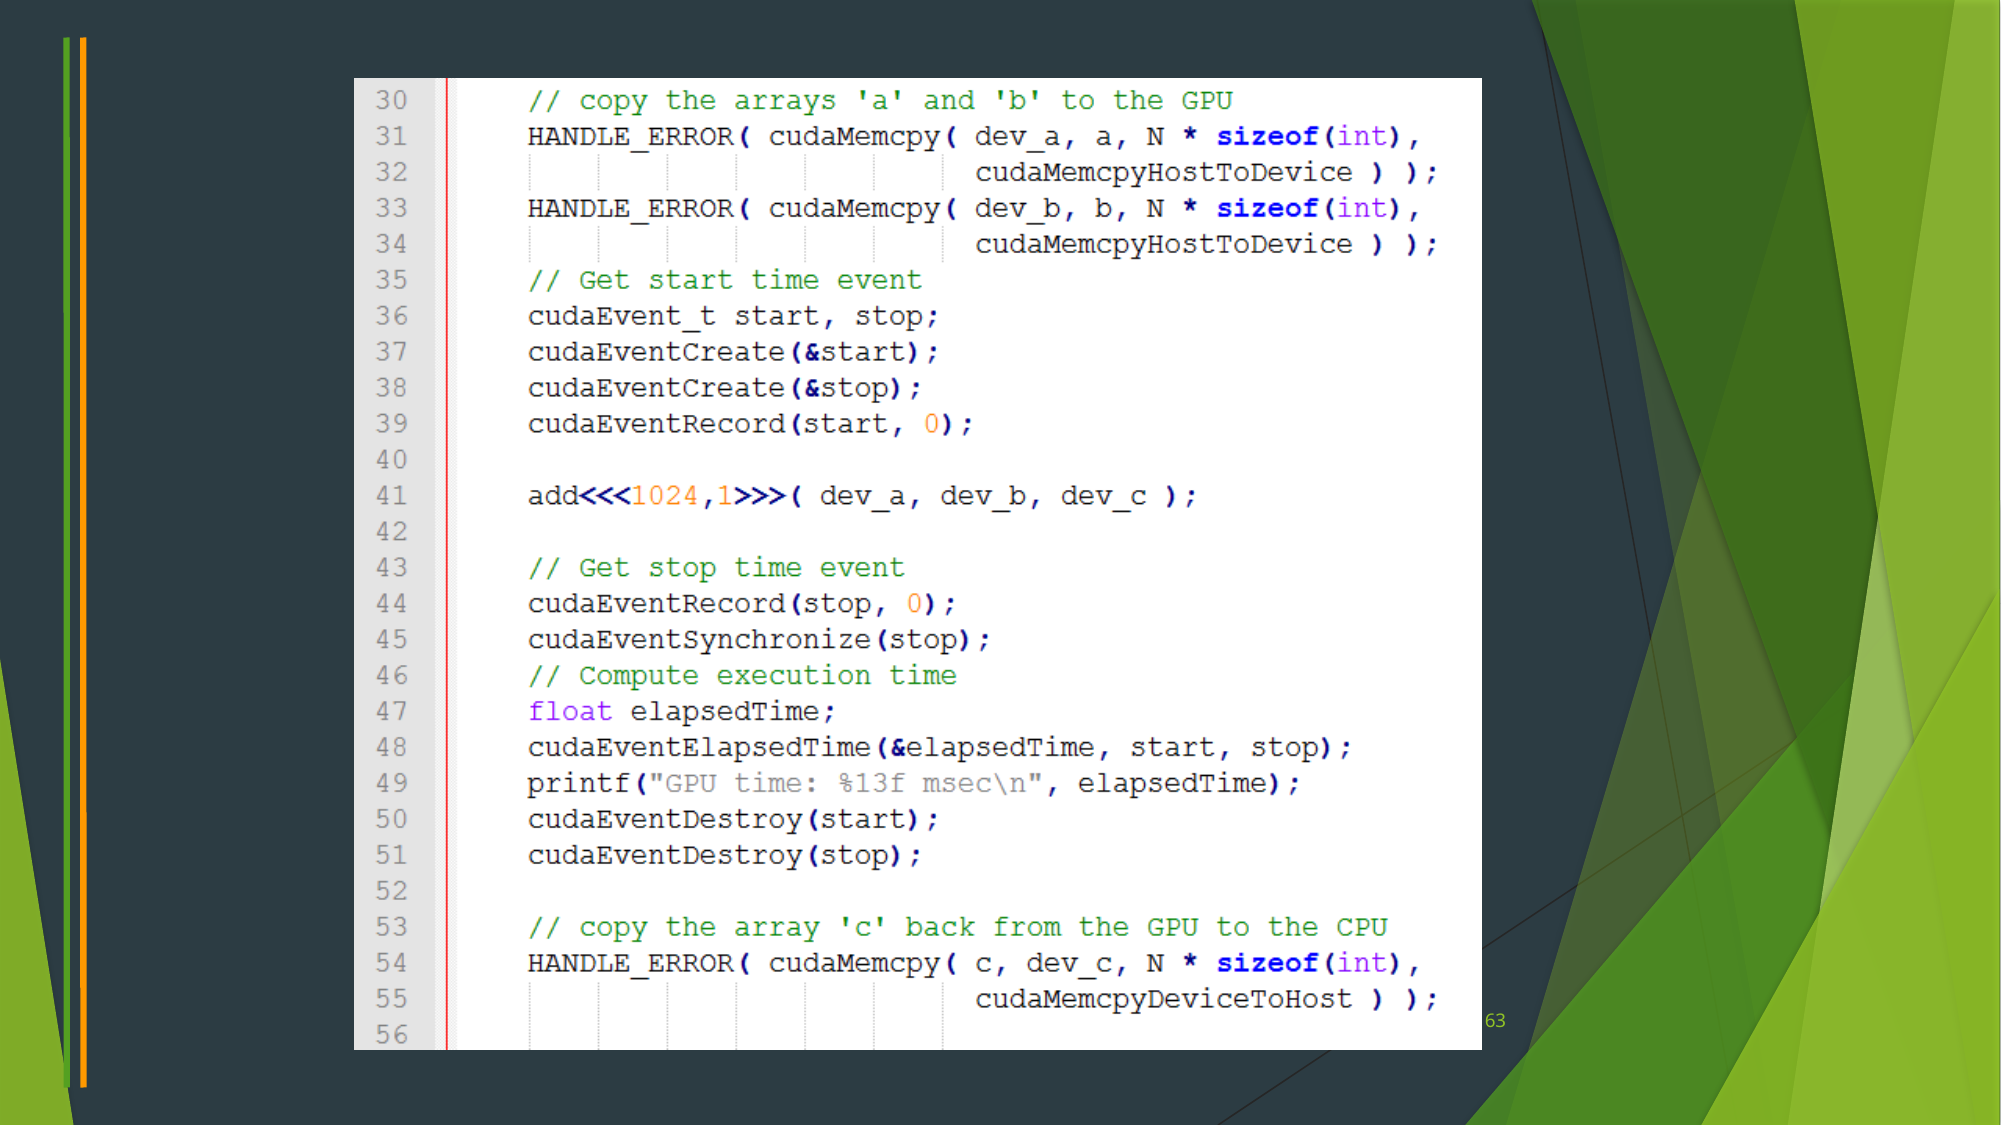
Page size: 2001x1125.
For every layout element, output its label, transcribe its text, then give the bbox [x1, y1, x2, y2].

slide_number 63 [1485, 991, 1522, 1051]
picture [354, 77, 1482, 1051]
